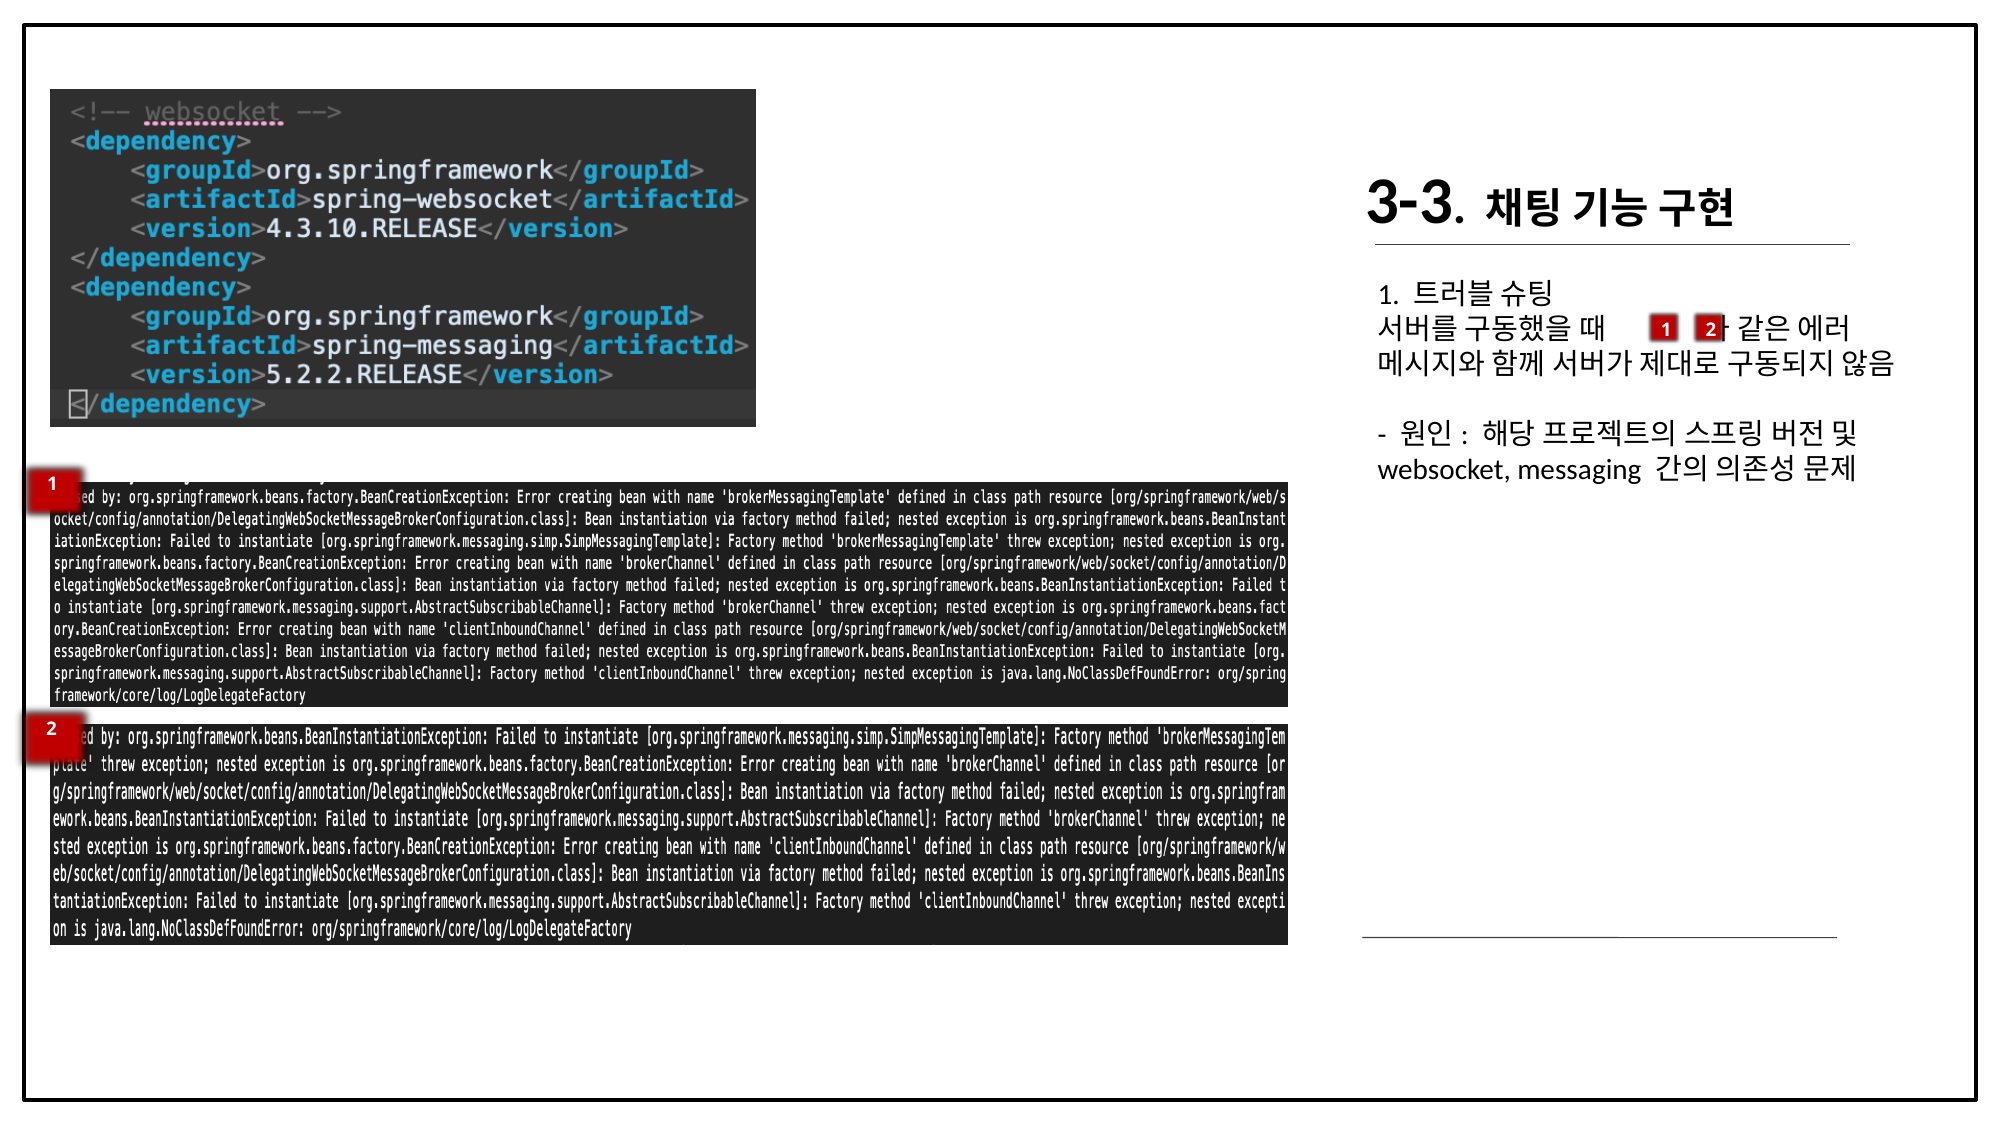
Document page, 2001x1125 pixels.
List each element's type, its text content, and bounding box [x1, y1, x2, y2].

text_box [17, 459, 93, 524]
picture [49, 481, 1288, 708]
picture [49, 724, 1288, 945]
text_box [1690, 309, 1727, 346]
picture [50, 89, 756, 427]
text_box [13, 702, 97, 776]
text_box [1641, 311, 1729, 353]
text_box 3-3. 채팅 기능 구현 [1357, 149, 1869, 245]
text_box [1645, 309, 1682, 346]
text_box 1. 트러블 슈팅 서버를 구동했을 때 와 같은 에러 메시지와 함께 서버가 제대로 구동되지 않음 - 원인: 해당 프로젝트의 스프링 버전 및 websocket, messaging 간의 의존성 문제 [1370, 268, 1945, 493]
